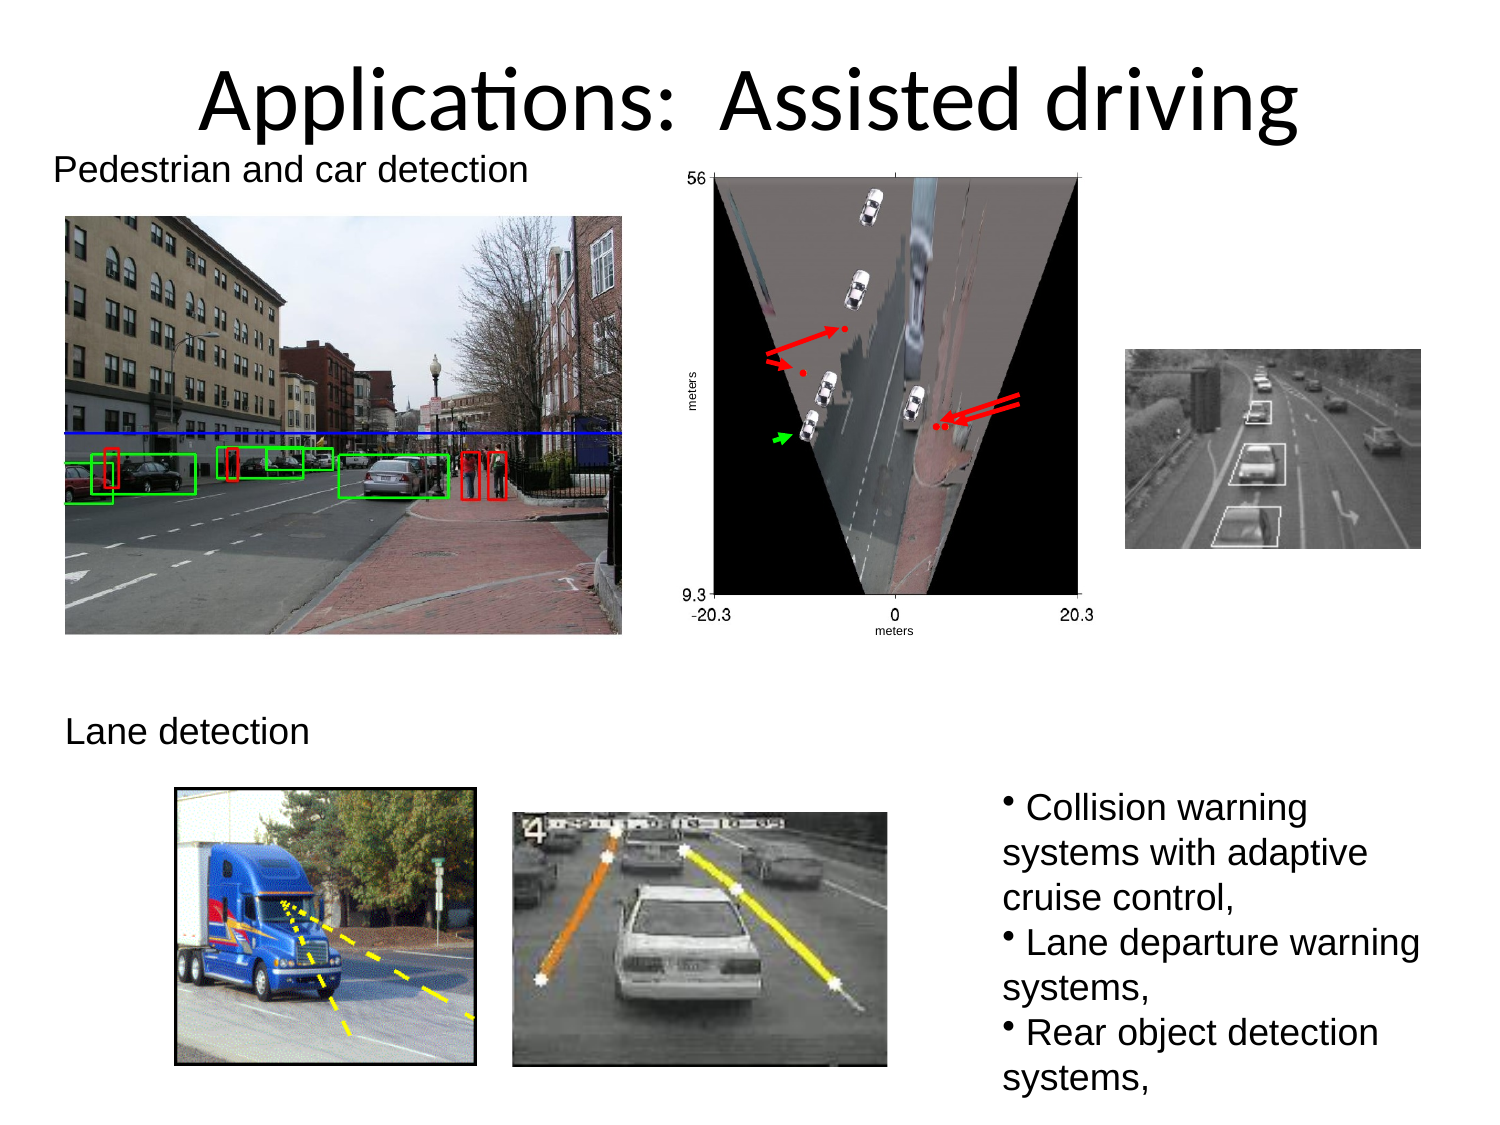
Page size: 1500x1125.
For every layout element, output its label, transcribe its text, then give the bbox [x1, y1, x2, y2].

text_box Collision warning systems with adaptive cruise control, Lane departure warning systems, Rear object detection systems, [987, 775, 1460, 1105]
text_box Pedestrian and car detection [38, 137, 545, 198]
picture [1124, 349, 1421, 549]
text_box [674, 162, 1097, 646]
picture [174, 787, 477, 1067]
picture [512, 812, 888, 1068]
text_box Lane detection [49, 699, 663, 760]
title Applications: Assisted driving [75, 0, 1425, 188]
picture [62, 212, 626, 639]
